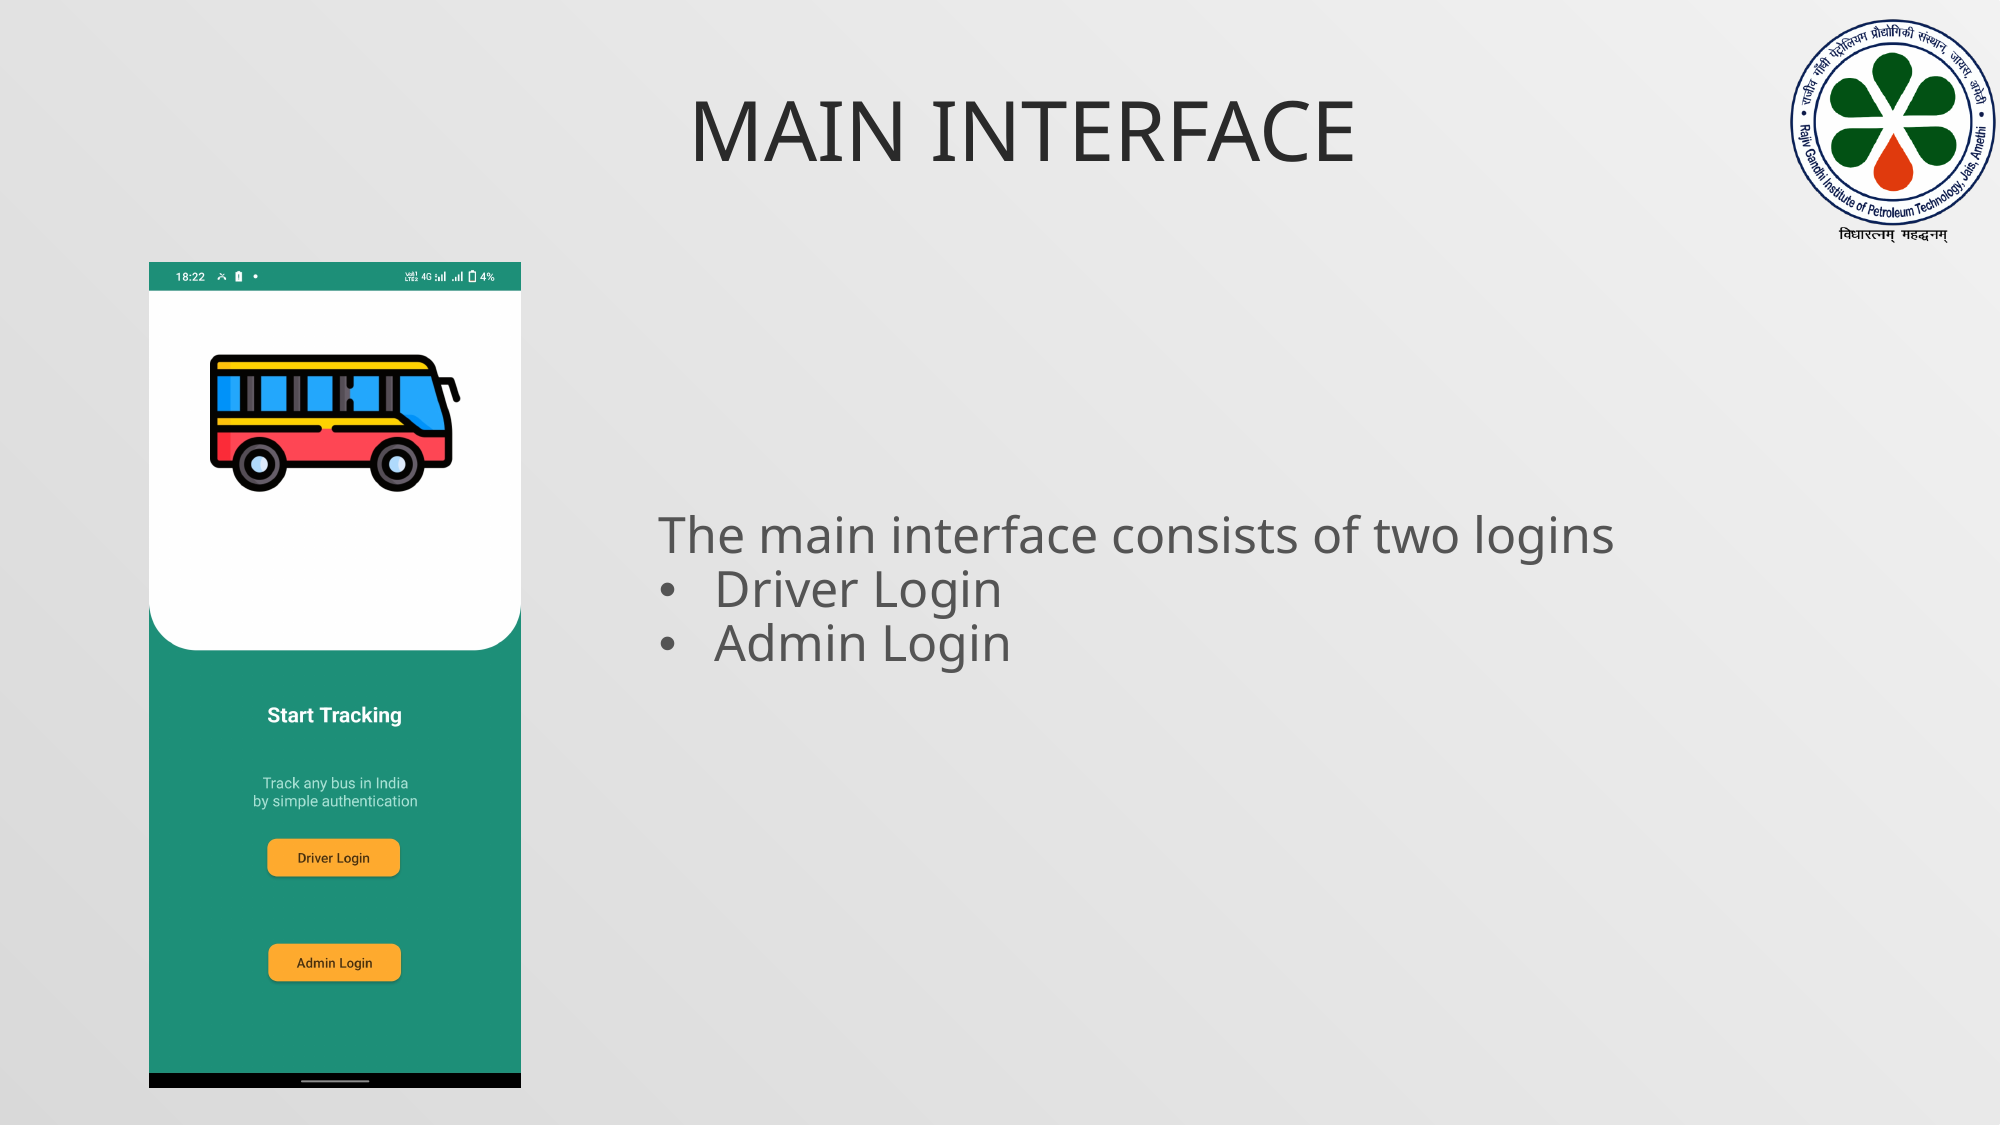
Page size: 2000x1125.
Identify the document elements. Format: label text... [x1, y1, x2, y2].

picture [149, 262, 521, 1088]
picture [1789, 18, 1997, 248]
title Main interface [245, 37, 1802, 188]
text_box The main interface consists of two logins Driver Login Admin Login [644, 503, 1802, 681]
